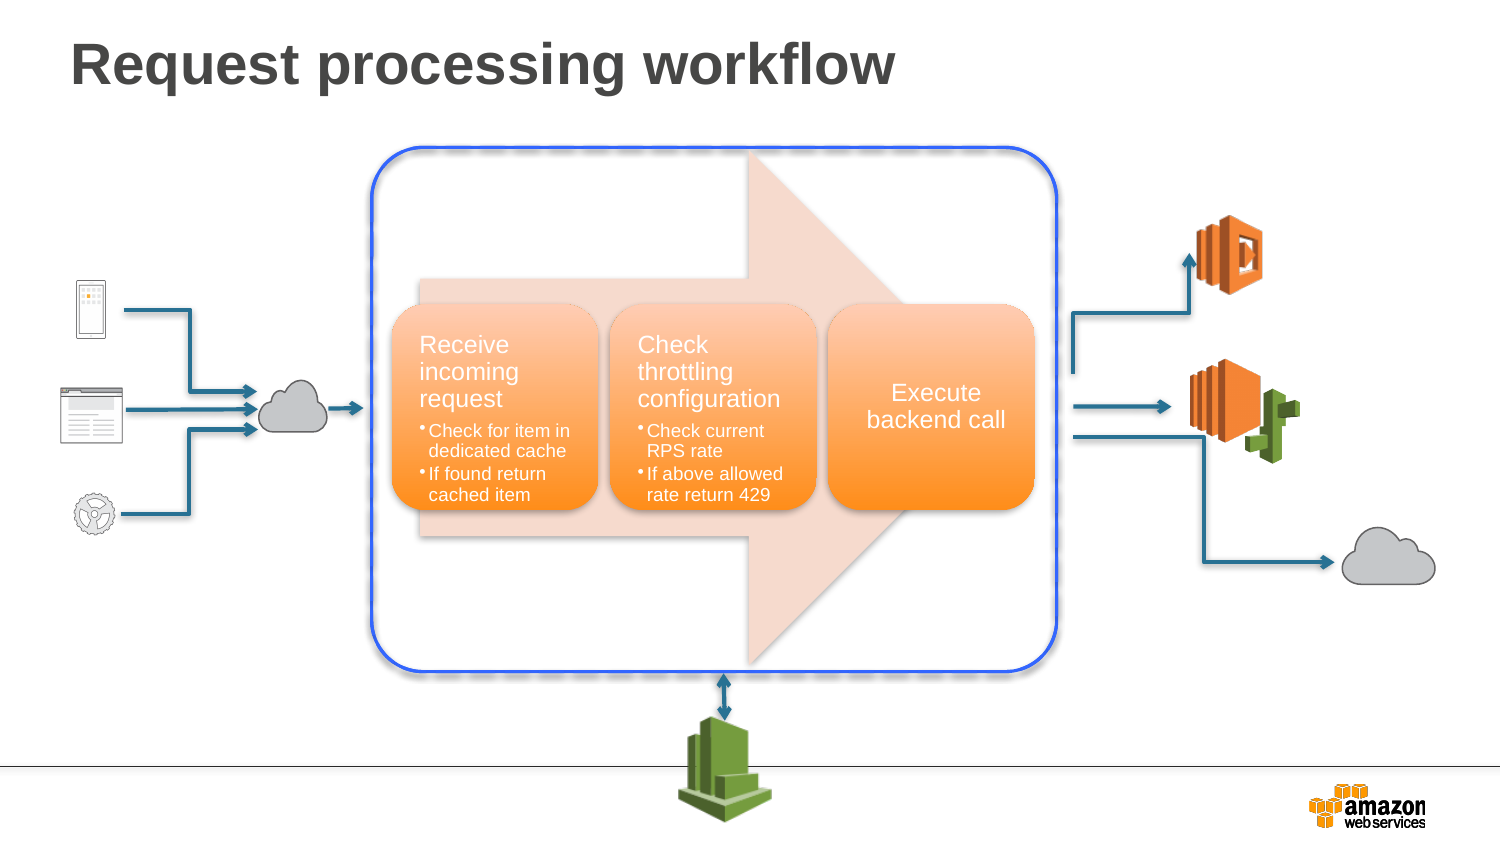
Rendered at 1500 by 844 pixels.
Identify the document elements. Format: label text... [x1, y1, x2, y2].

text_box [57, 147, 1436, 843]
title Request processing workflow [55, 18, 1402, 147]
